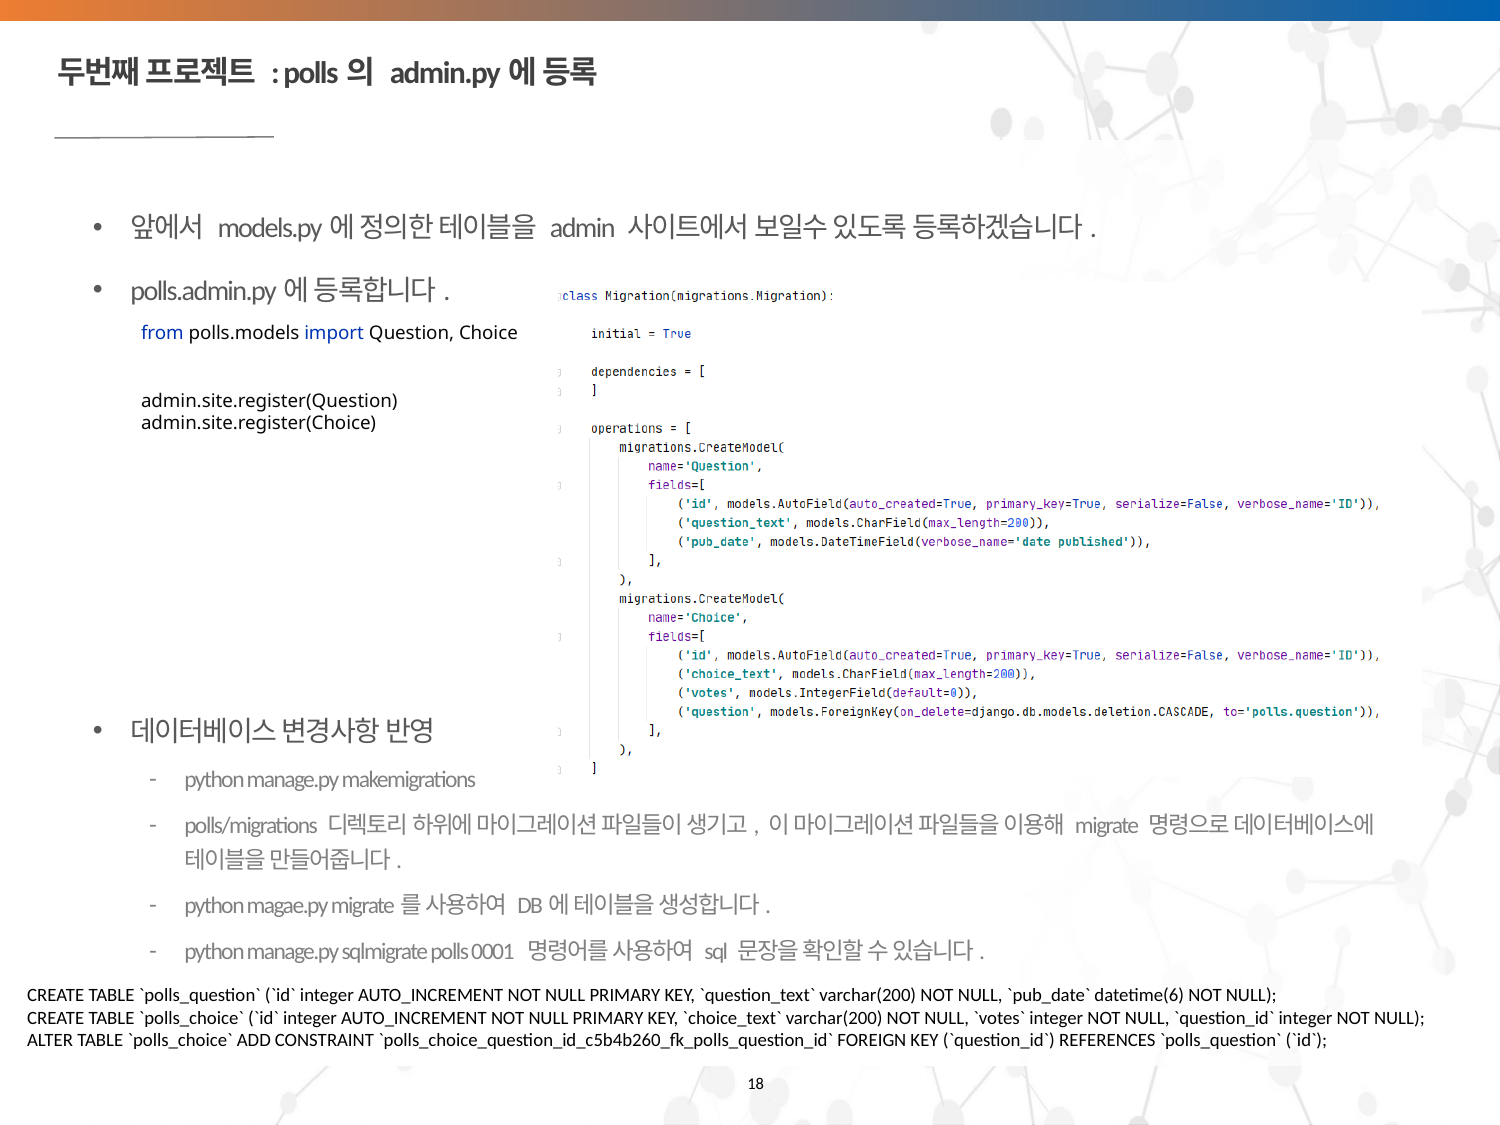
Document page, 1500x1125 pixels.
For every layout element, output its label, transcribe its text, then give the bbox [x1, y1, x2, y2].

picture [558, 282, 1422, 777]
text_box from polls.models import Question, Choice admin.site.register(Question) admin.site.register(Choice) [126, 313, 558, 442]
text_box CREATE TABLE `polls_question` (`id` integer AUTO_INCREMENT NOT NULL PRIMARY KEY, `question_text` varchar(200) NOT NULL, `pub_date` datetime(6) NOT NULL); CREATE TABLE `polls_choice` (`id` integer AUTO_INCREMENT NOT NULL PRIMARY KEY, `choice_text` varchar(200) NOT NULL, `votes` integer NOT NULL, `question_id` integer NOT NULL); ALTER TABLE `polls_choice` ADD CONSTRAINT `polls_choice_question_id_c5b4b260_fk_polls_question_id` FOREIGN KEY (`question_id`) REFERENCES `polls_question` (`id`); [12, 975, 1469, 1058]
slide_number 18 [586, 1065, 925, 1125]
title 두번째 프로젝트 : polls의 admin.py에 등록 [42, 49, 872, 117]
list 앞에서 models.py에 정의한 테이블을 admin 사이트에서 보일수 있도록 등록하겠습니다. polls.admin.py에 등록합니다. 데이터베이스 변경사항 반영 python manage.py makemigrations polls/migrations 디렉토리 하위에 마이그레이션 파일들이 생기고, 이 마이그레이션 파일들을 이용해 migrate 명령으로 데이터베이스에 테이블을 만들어줍니다. python magae.py migrate를 사용하여 DB에 테이블을 생성합니다. python manage.py sqlmigrate polls 0001 명령어를 사용하여 sql 문장을 확인할 수 있습니다. [78, 193, 1433, 975]
